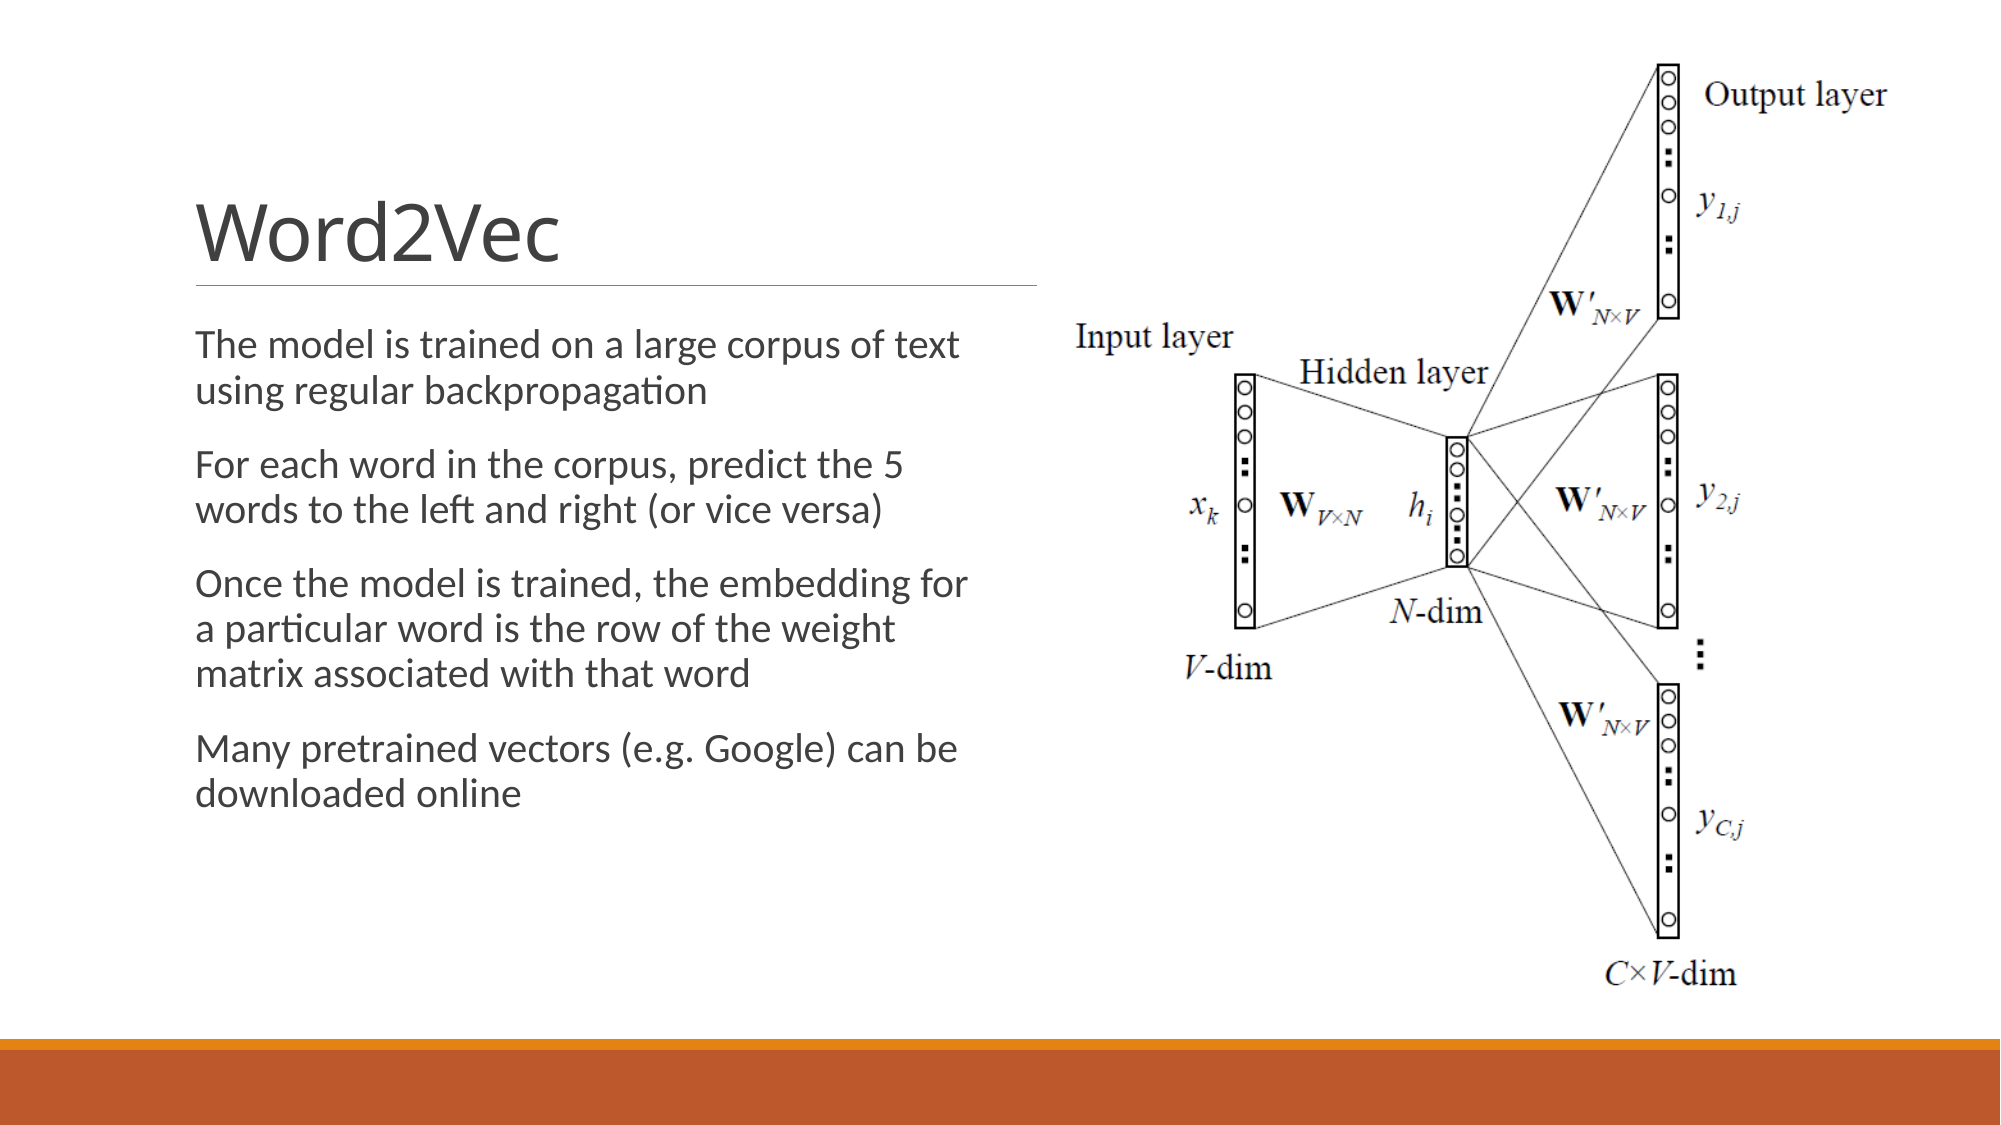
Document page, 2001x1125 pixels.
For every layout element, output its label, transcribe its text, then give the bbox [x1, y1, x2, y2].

title Word2Vec [180, 47, 1033, 285]
list The model is trained on a large corpus of text using regular backpropagation For each word in the corpus, predict the 5 words to the left and right (or vice versa) Once the model is trained, the embedding for a particular word is the row of the weight matrix associated with that word Many pretrained vectors (e.g. Google) can be downloaded online [180, 315, 974, 1025]
picture [1036, 32, 1949, 1026]
